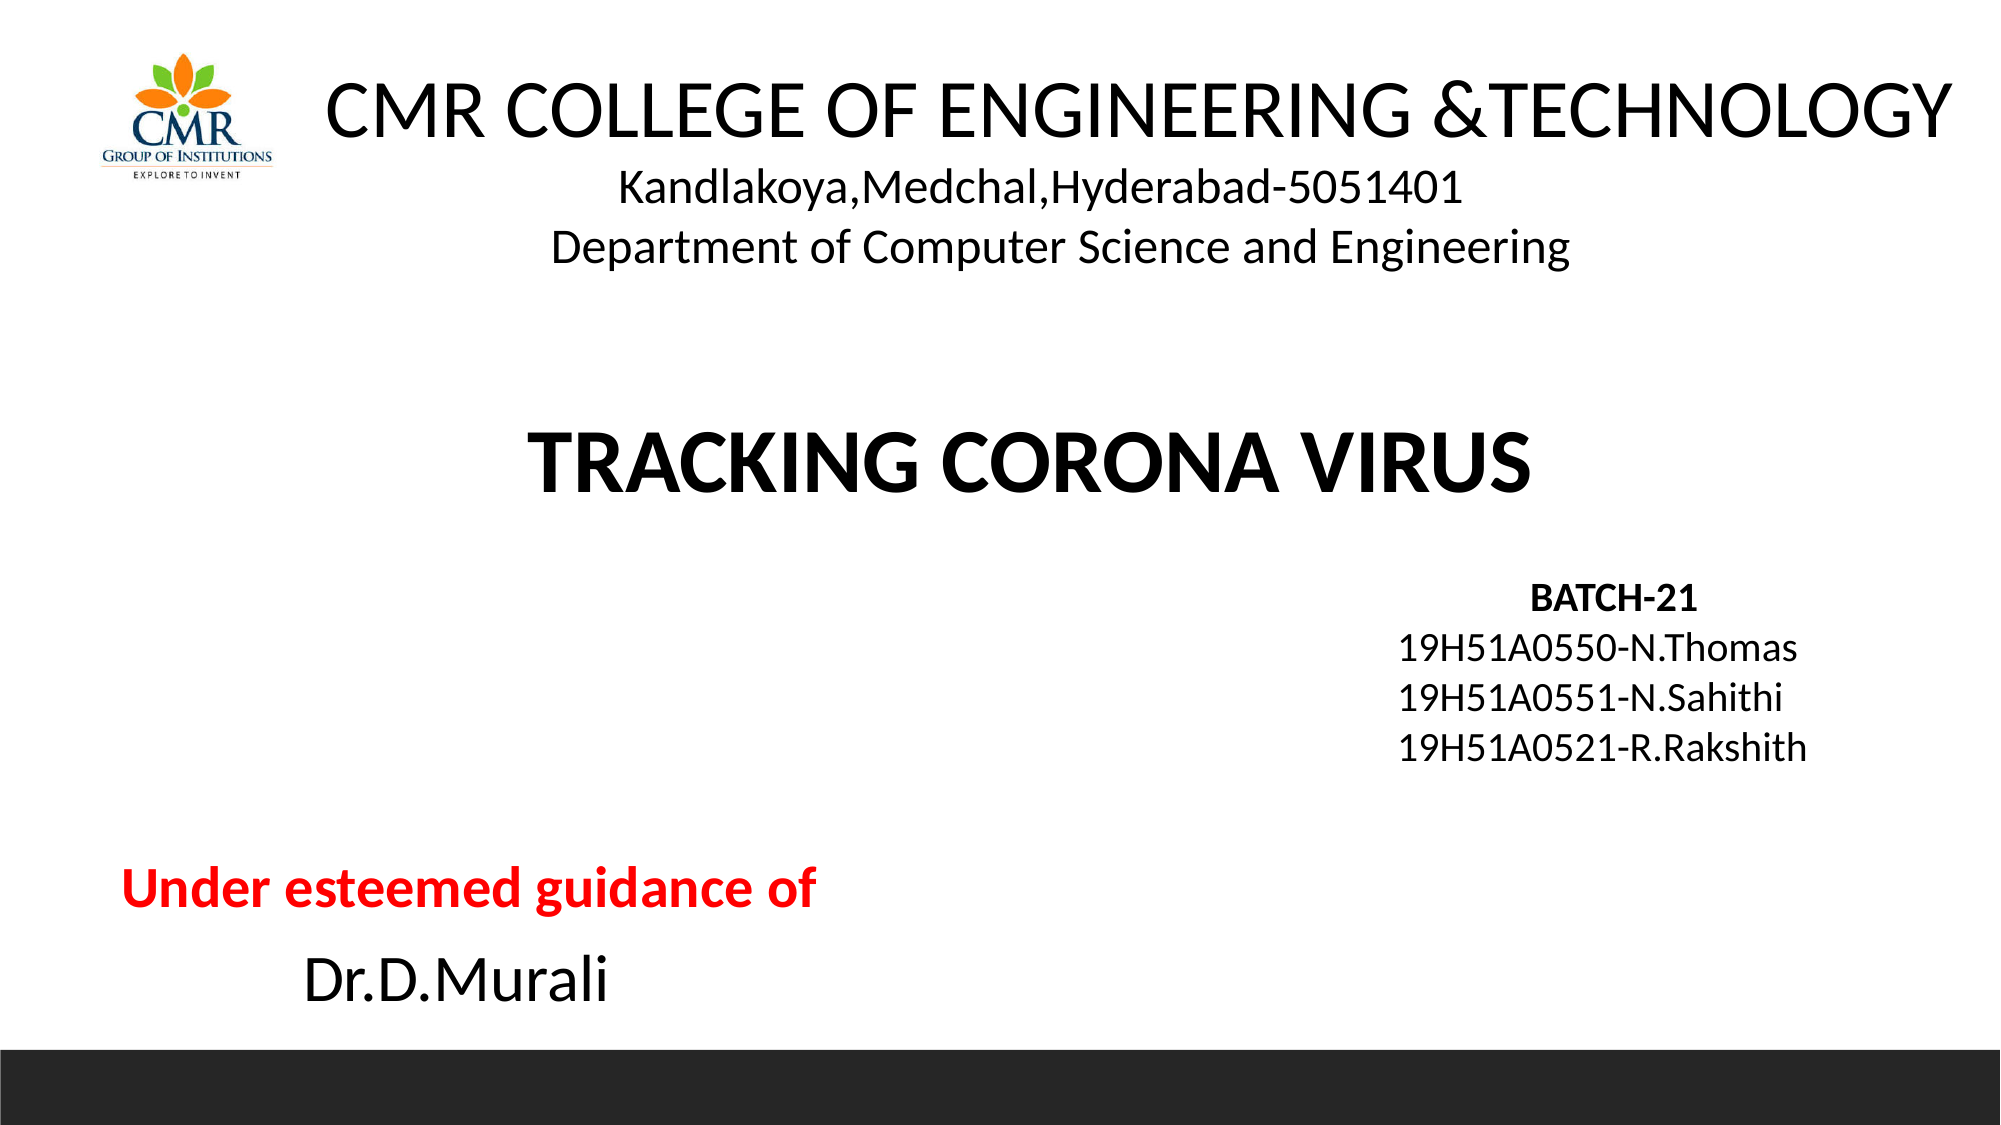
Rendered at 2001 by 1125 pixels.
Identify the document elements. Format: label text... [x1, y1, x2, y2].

text_box TRACKING CORONA VIRUS [513, 393, 1743, 518]
text_box CMR COLLEGE OF ENGINEERING &TECHNOLOGY Kandlakoya,Medchal,Hyderabad-5051401 Department of Computer Science and Engineering [311, 46, 2000, 281]
picture [18, 0, 355, 228]
text_box Dr.D.Murali [288, 927, 677, 1022]
text_box BATCH-21 19H51A0550-N.Thomas 19H51A0551-N.Sahithi 19H51A0521-R.Rakshith [1382, 562, 2000, 778]
text_box Under esteemed guidance of [106, 841, 859, 927]
